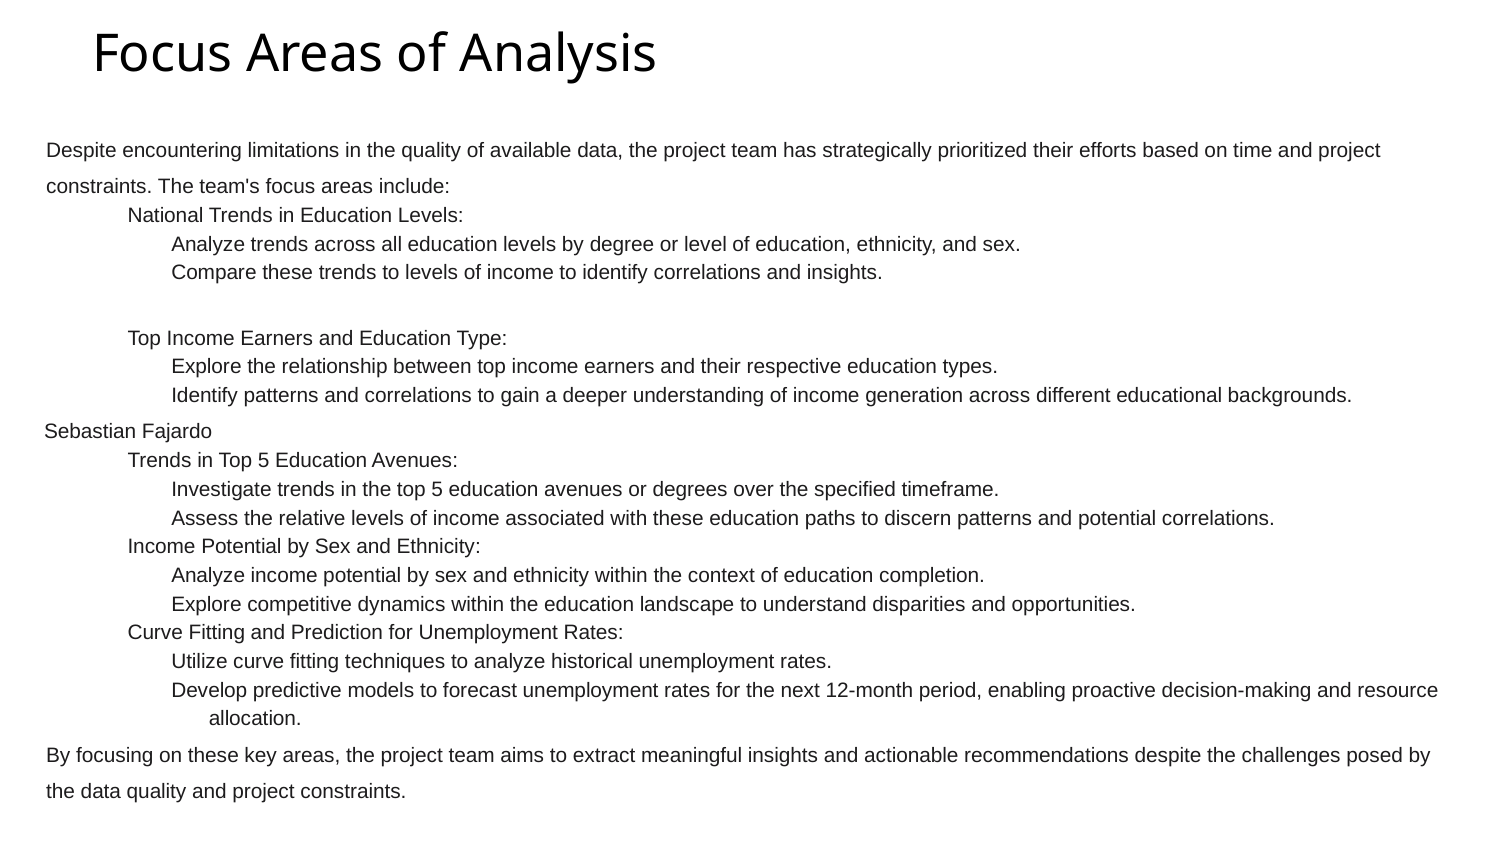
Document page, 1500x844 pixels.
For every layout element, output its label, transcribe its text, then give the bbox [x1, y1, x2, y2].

text_box Despite encountering limitations in the quality of available data, the project team has strategically prioritized their efforts based on time and project constraints. The team's focus areas include: National Trends in Education Levels: Analyze trends across all education levels by degree or level of education, ethnicity, and sex. Compare these trends to levels of income to identify correlations and insights. Top Income Earners and Education Type: Explore the relationship between top income earners and their respective education types. Identify patterns and correlations to gain a deeper understanding of income generation across different educational backgrounds. Sebastian Fajardo Trends in Top 5 Education Avenues: Investigate trends in the top 5 education avenues or degrees over the specified timeframe. Assess the relative levels of income associated with these education paths to discern patterns and potential correlations. Income Potential by Sex and Ethnicity: Analyze income potential by sex and ethnicity within the context of education completion. Explore competitive dynamics within the education landscape to understand disparities and opportunities. Curve Fitting and Prediction for Unemployment Rates: Utilize curve fitting techniques to analyze historical unemployment rates. Develop predictive models to forecast unemployment rates for the next 12-month period, enabling proactive decision-making and resource allocation. By focusing on these key areas, the project team aims to extract meaningful insights and actionable recommendations despite the challenges posed by the data quality and project constraints. [0, 110, 1487, 818]
title Focus Areas of Analysis [77, 11, 1423, 91]
